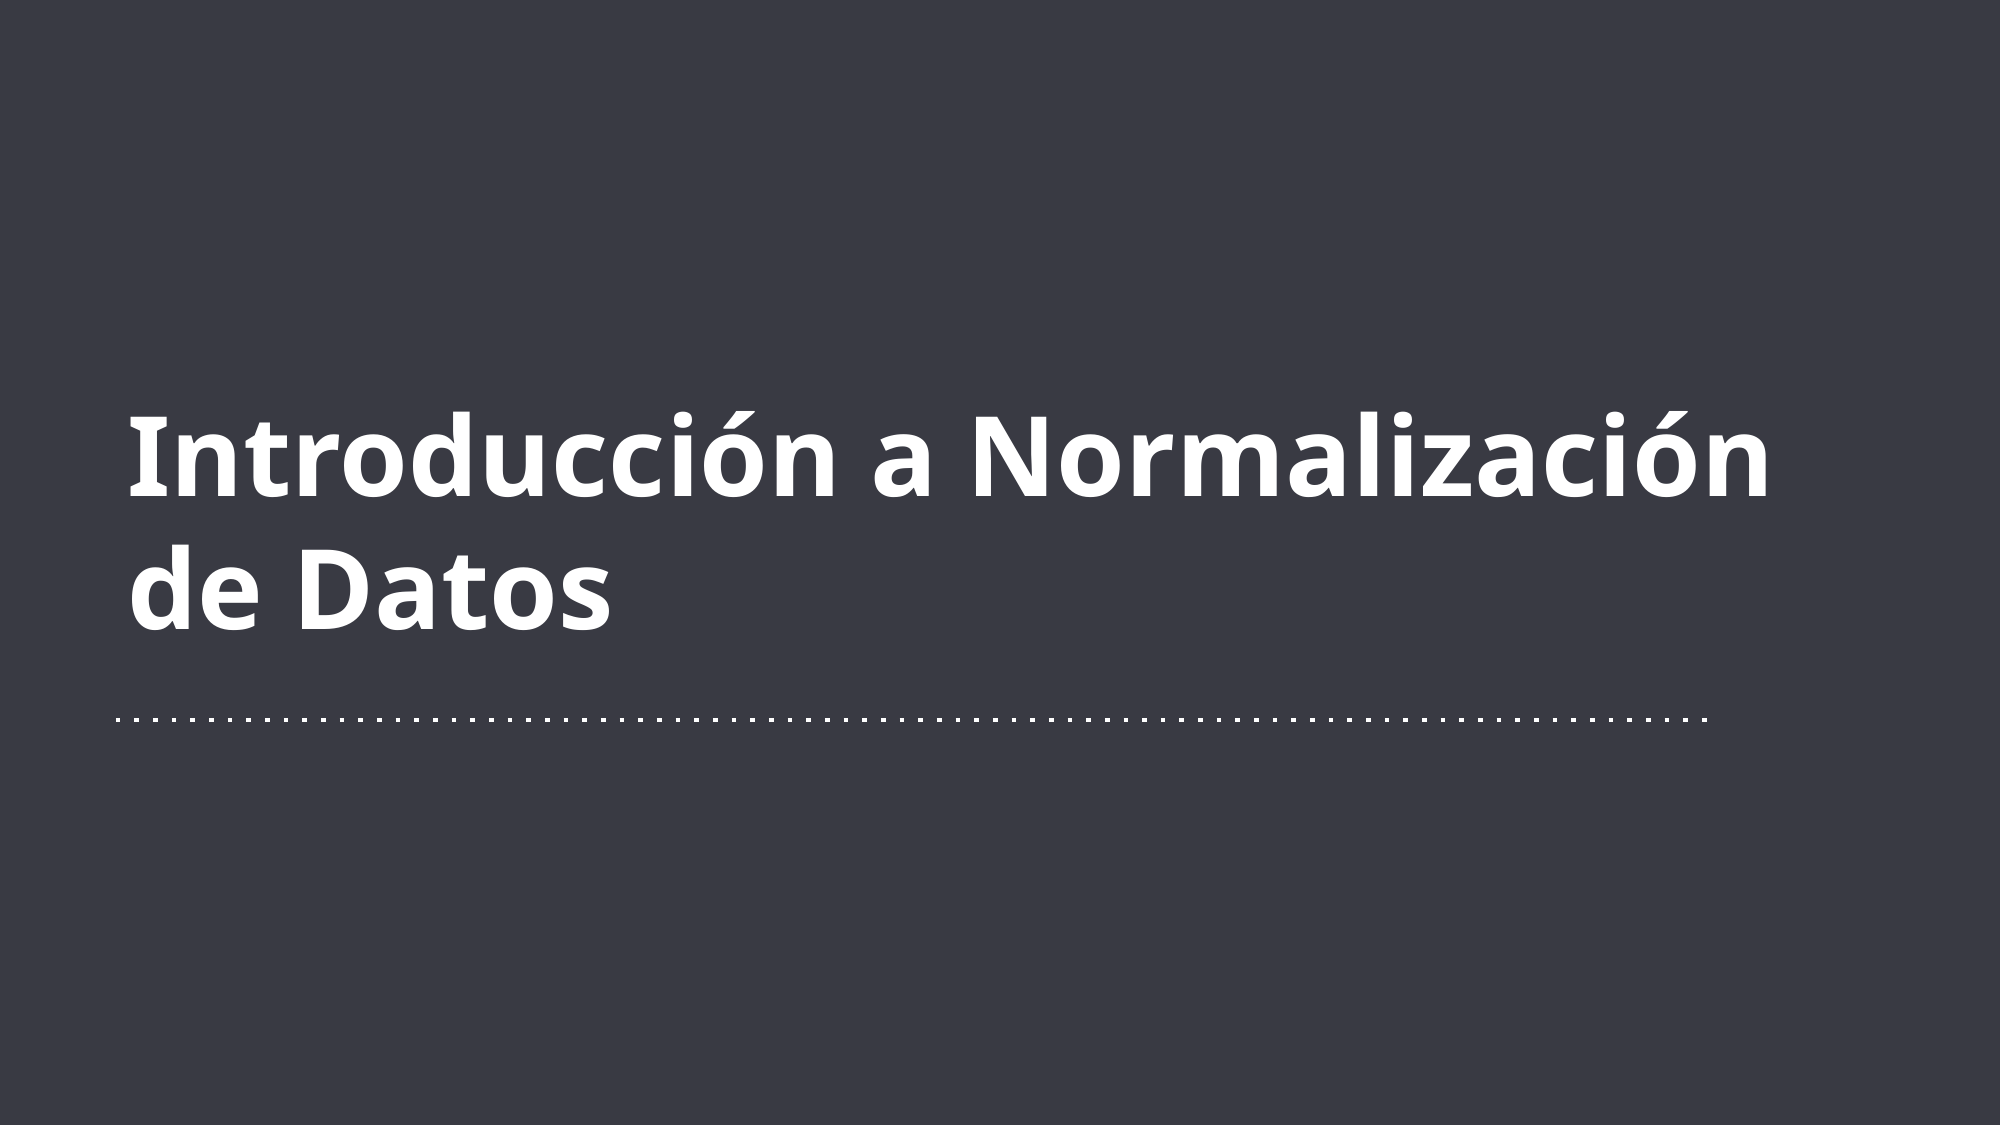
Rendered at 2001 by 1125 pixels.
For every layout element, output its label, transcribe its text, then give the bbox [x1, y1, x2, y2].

title Introducción a Normalización de Datos [107, 98, 1810, 672]
